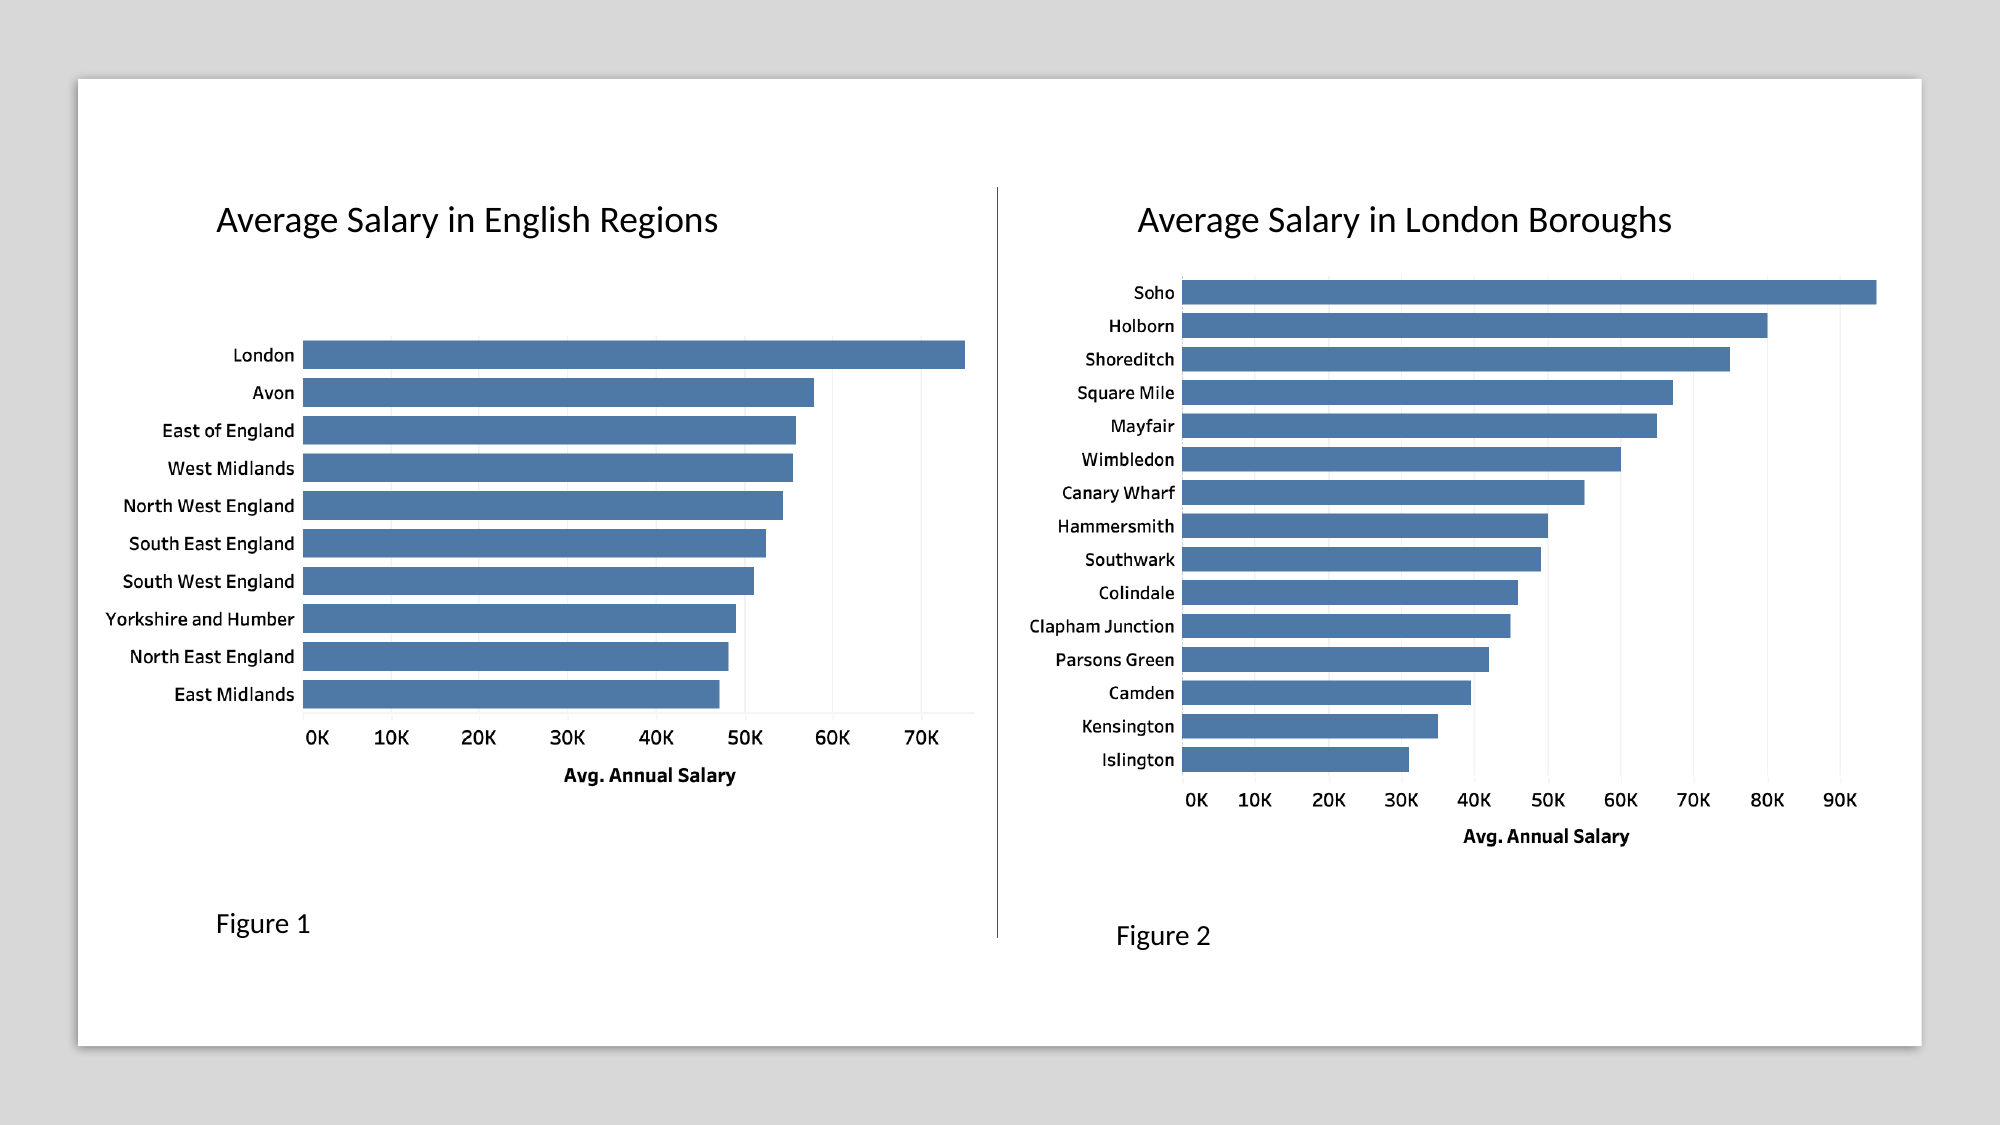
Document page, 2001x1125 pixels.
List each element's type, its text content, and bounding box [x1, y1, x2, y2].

text_box Average Salary in English Regions [201, 188, 919, 248]
text_box [0, 0, 2000, 1125]
text_box [77, 78, 1923, 1047]
text_box Average Salary in London Boroughs [1122, 187, 1895, 248]
picture [1025, 268, 1895, 857]
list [105, 325, 975, 800]
text_box Figure 1 [201, 897, 429, 948]
text_box Figure 2 [1101, 908, 1316, 959]
